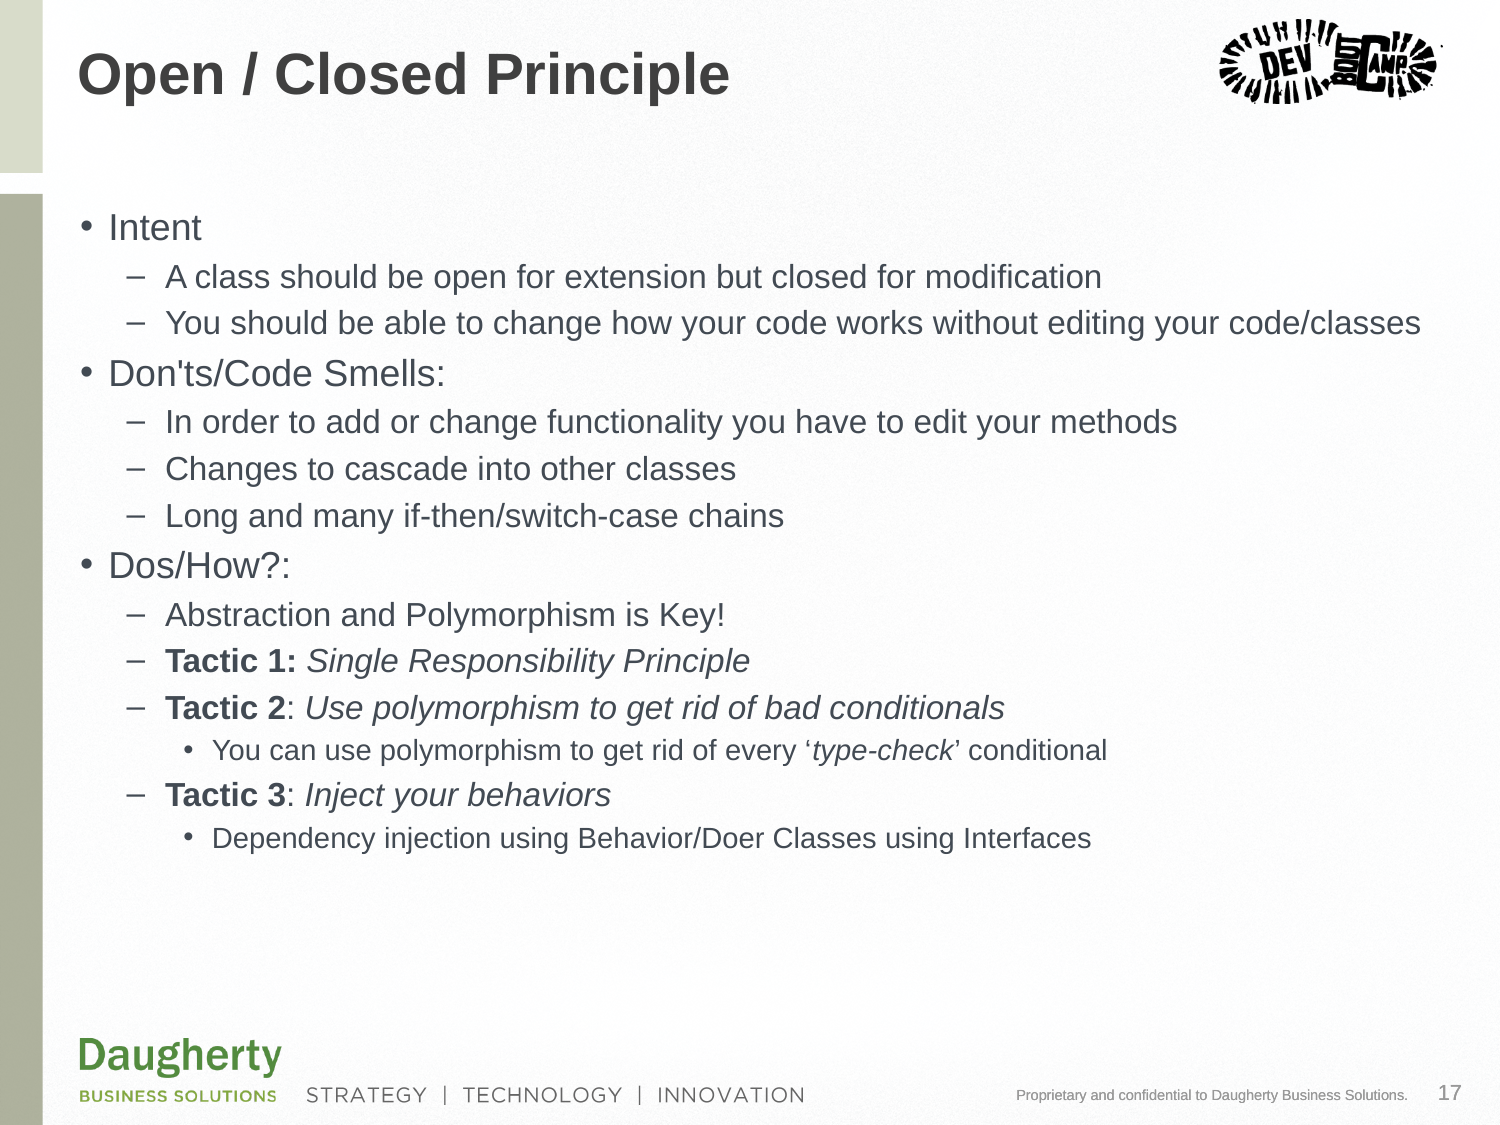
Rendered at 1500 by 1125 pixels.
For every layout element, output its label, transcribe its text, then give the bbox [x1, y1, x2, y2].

title Open / Closed Principle [62, 14, 1447, 128]
footer Proprietary and confidential to Daugherty Business Solutions. [844, 1078, 1424, 1125]
list Intent A class should be open for extension but closed for modification You should be able to change how your code works without editing your code/classes Don'ts/Code Smells: In order to add or change functionality you have to edit your methods Changes to cascade into other classes Long and many if-then/switch-case chains Dos/How?: Abstraction and Polymorphism is Key! Tactic 1: Single Responsibility Principle Tactic 2: Use polymorphism to get rid of bad conditionals You can use polymorphism to get rid of every ‘type-check’ conditional Tactic 3: Inject your behaviors Dependency injection using Behavior/Doer Classes using Interfaces [64, 195, 1444, 1049]
picture [0, 0, 1500, 1125]
slide_number 17 [1423, 1071, 1500, 1123]
